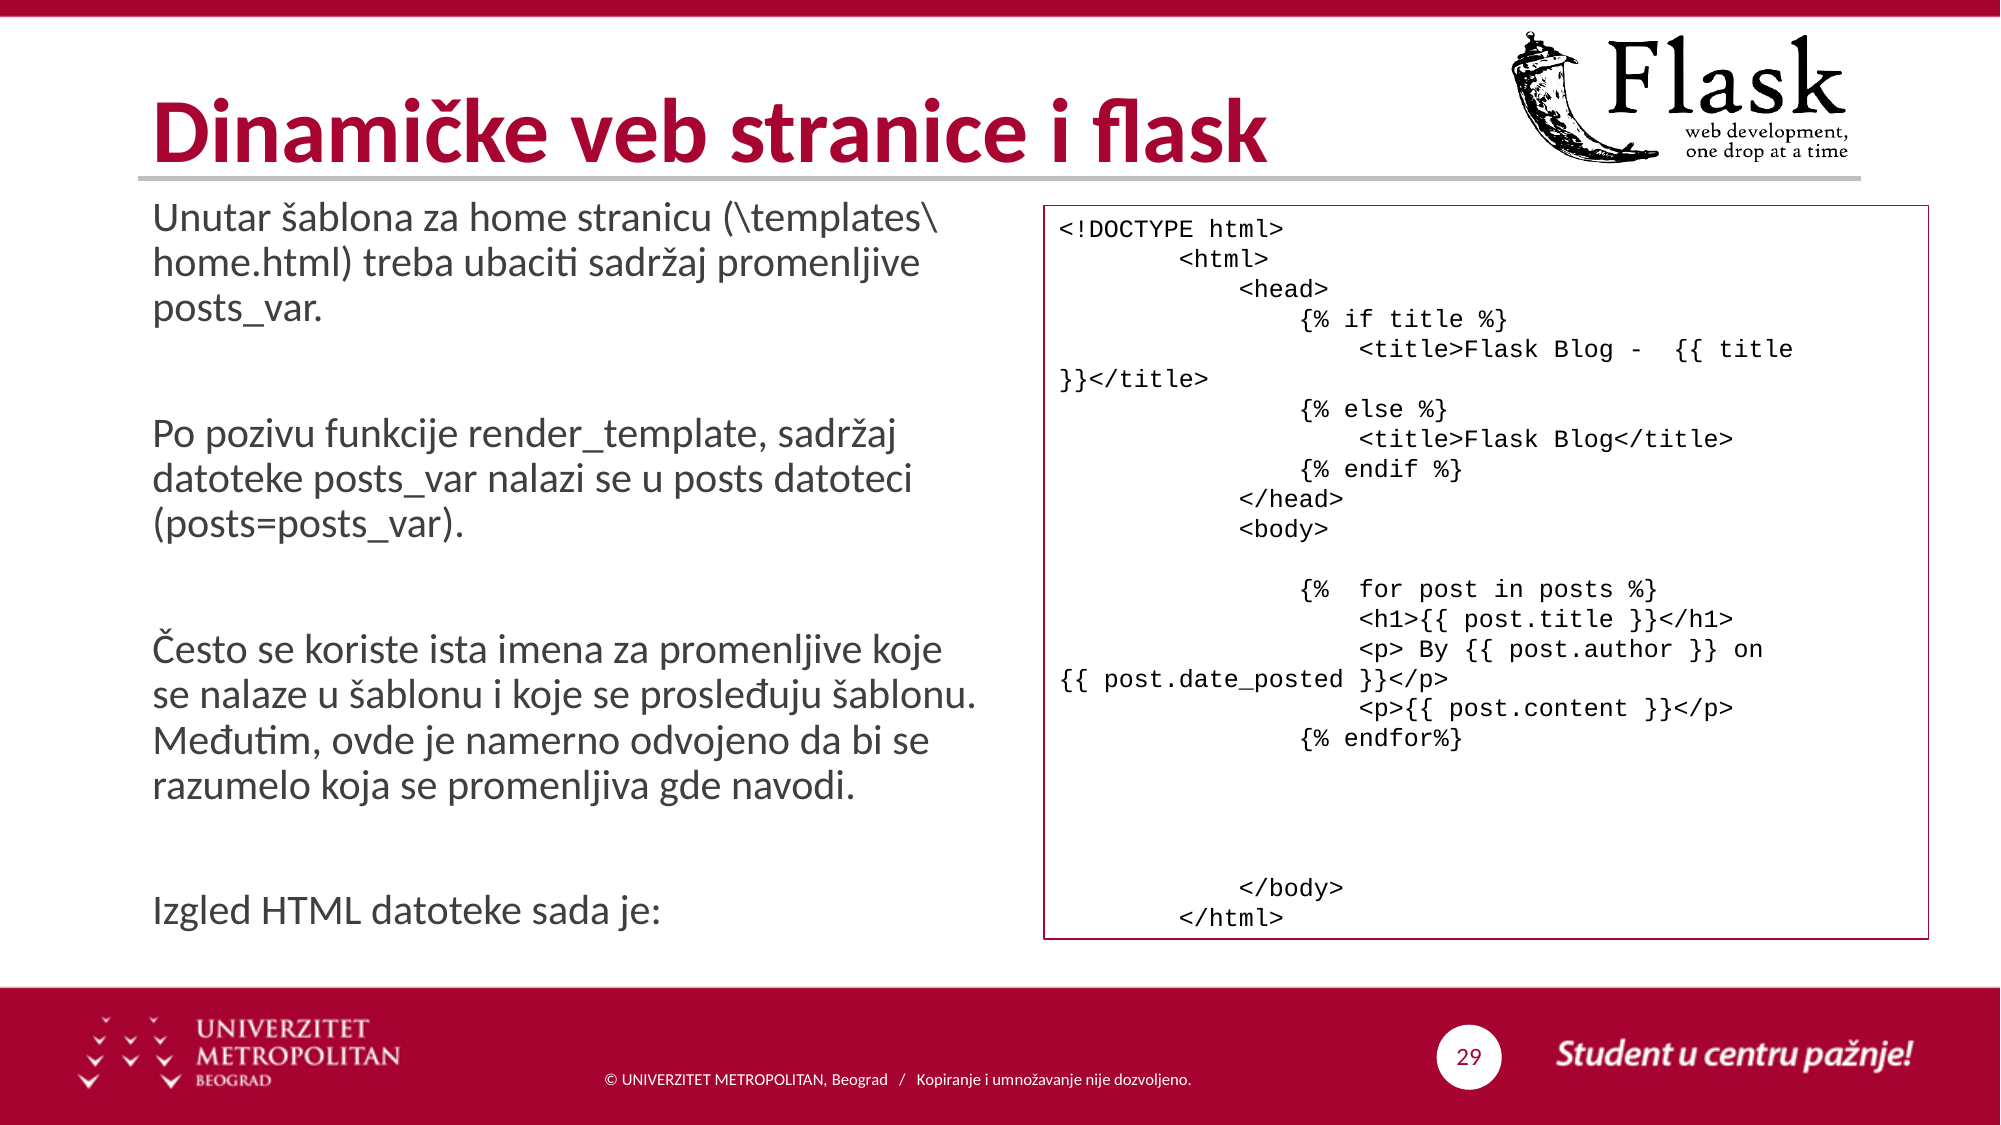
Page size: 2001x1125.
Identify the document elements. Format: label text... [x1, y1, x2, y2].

title Dinamičke veb stranice i flask [137, 63, 1863, 202]
text_box <!DOCTYPE html> <html> <head> {% if title %} <title>Flask Blog - {{ title }}</title> {% else %} <title>Flask Blog</title> {% endif %} </head> <body> {% for post in posts %} <h1>{{ post.title }}</h1> <p> By {{ post.author }} on {{ post.date_posted }}</p> <p>{{ post.content }}</p> {% endfor%} </body> </html> [1043, 205, 1929, 939]
list Unutar šablona za home stranicu (\templates\home.html) treba ubaciti sadržaj promenljive posts_var. Po pozivu funkcije render_template, sadržaj datoteke posts_var nalazi se u posts datoteci (posts=posts_var). Često se koriste ista imena za promenljive koje se nalaze u šablonu i koje se prosleđuju šablonu. Međutim, ovde je namerno odvojeno da bi se razumelo koja se promenljiva gde navodi. Izgled HTML datoteke sada je: [137, 202, 996, 963]
picture [0, 0, 2000, 1125]
